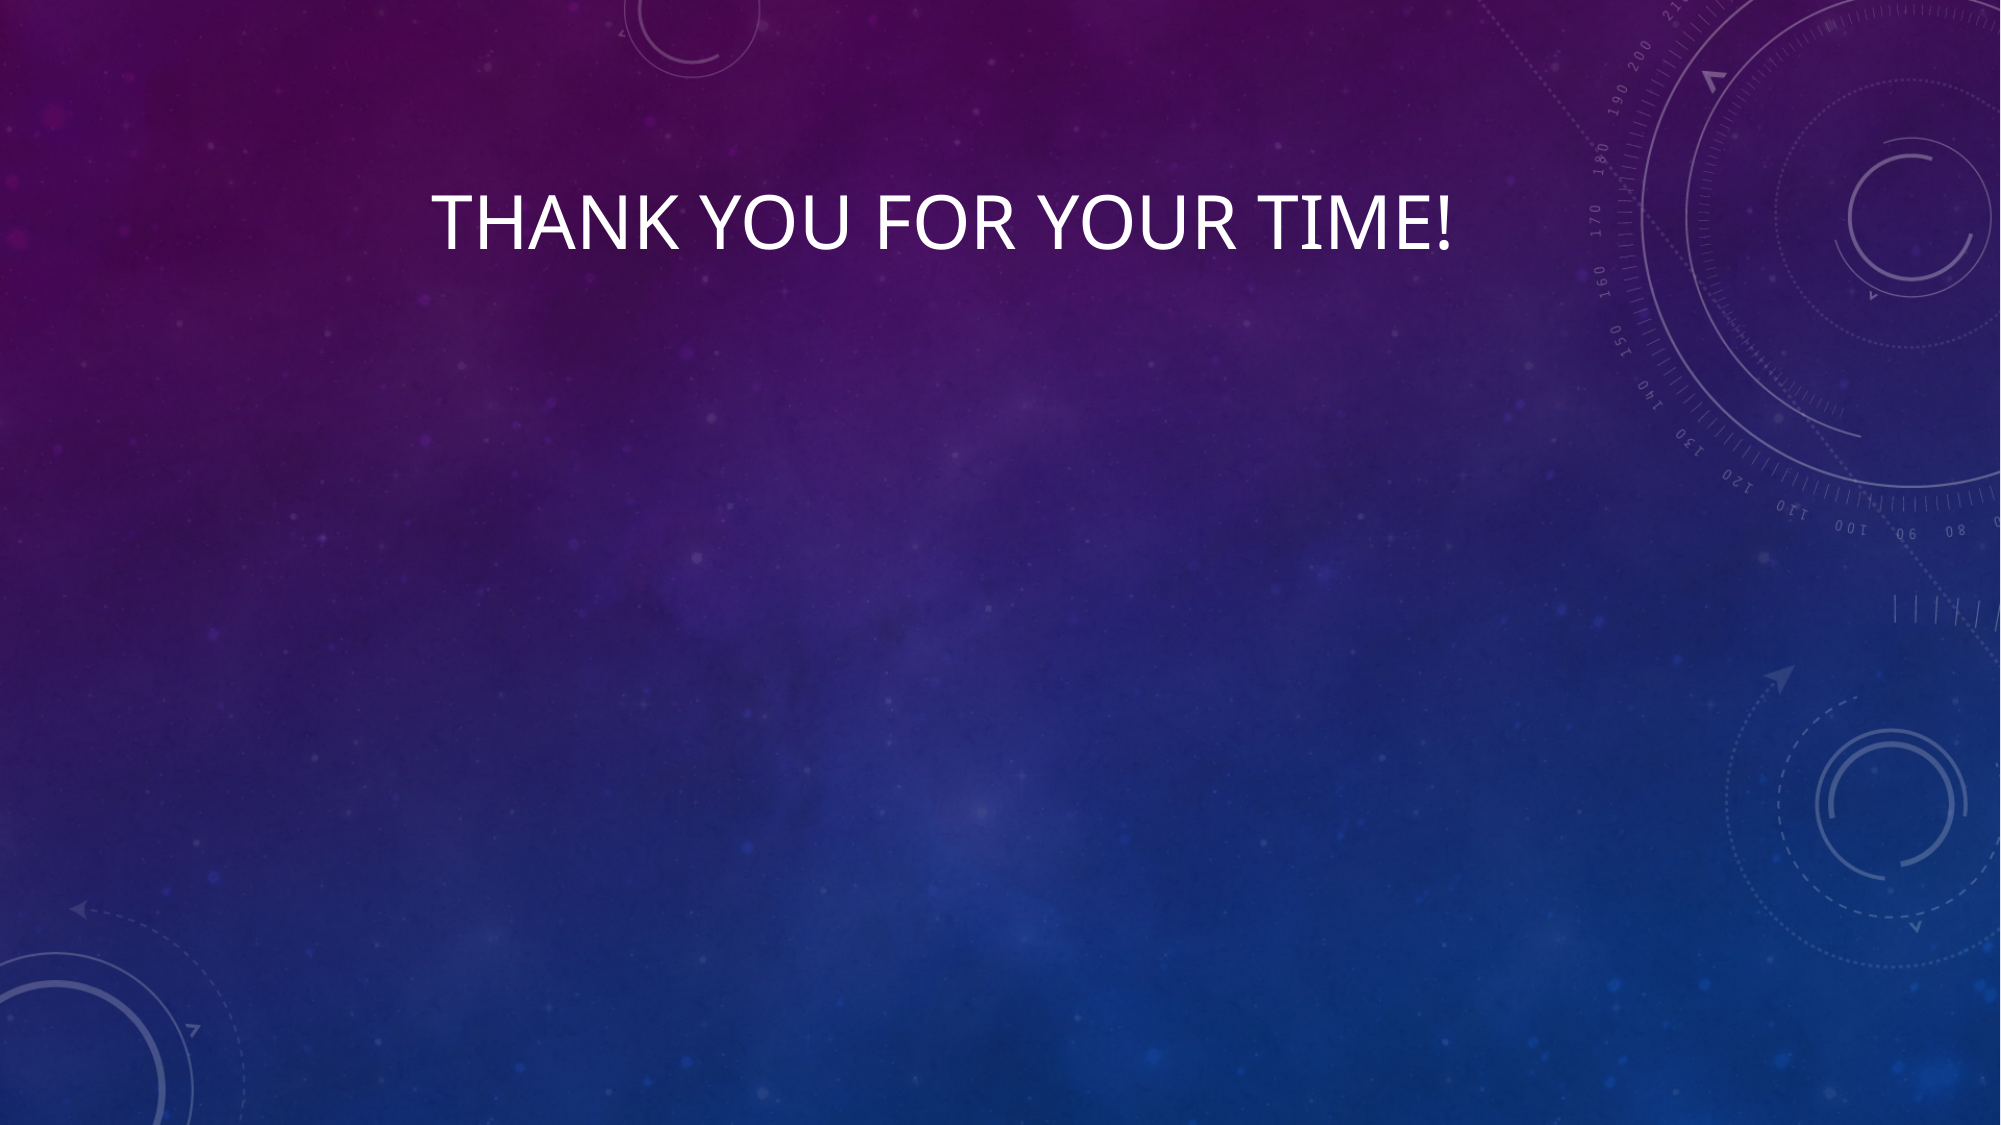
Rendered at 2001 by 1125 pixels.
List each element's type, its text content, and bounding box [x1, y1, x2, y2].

picture [0, 0, 2001, 1125]
title Thank you for your time! [112, 99, 1775, 339]
